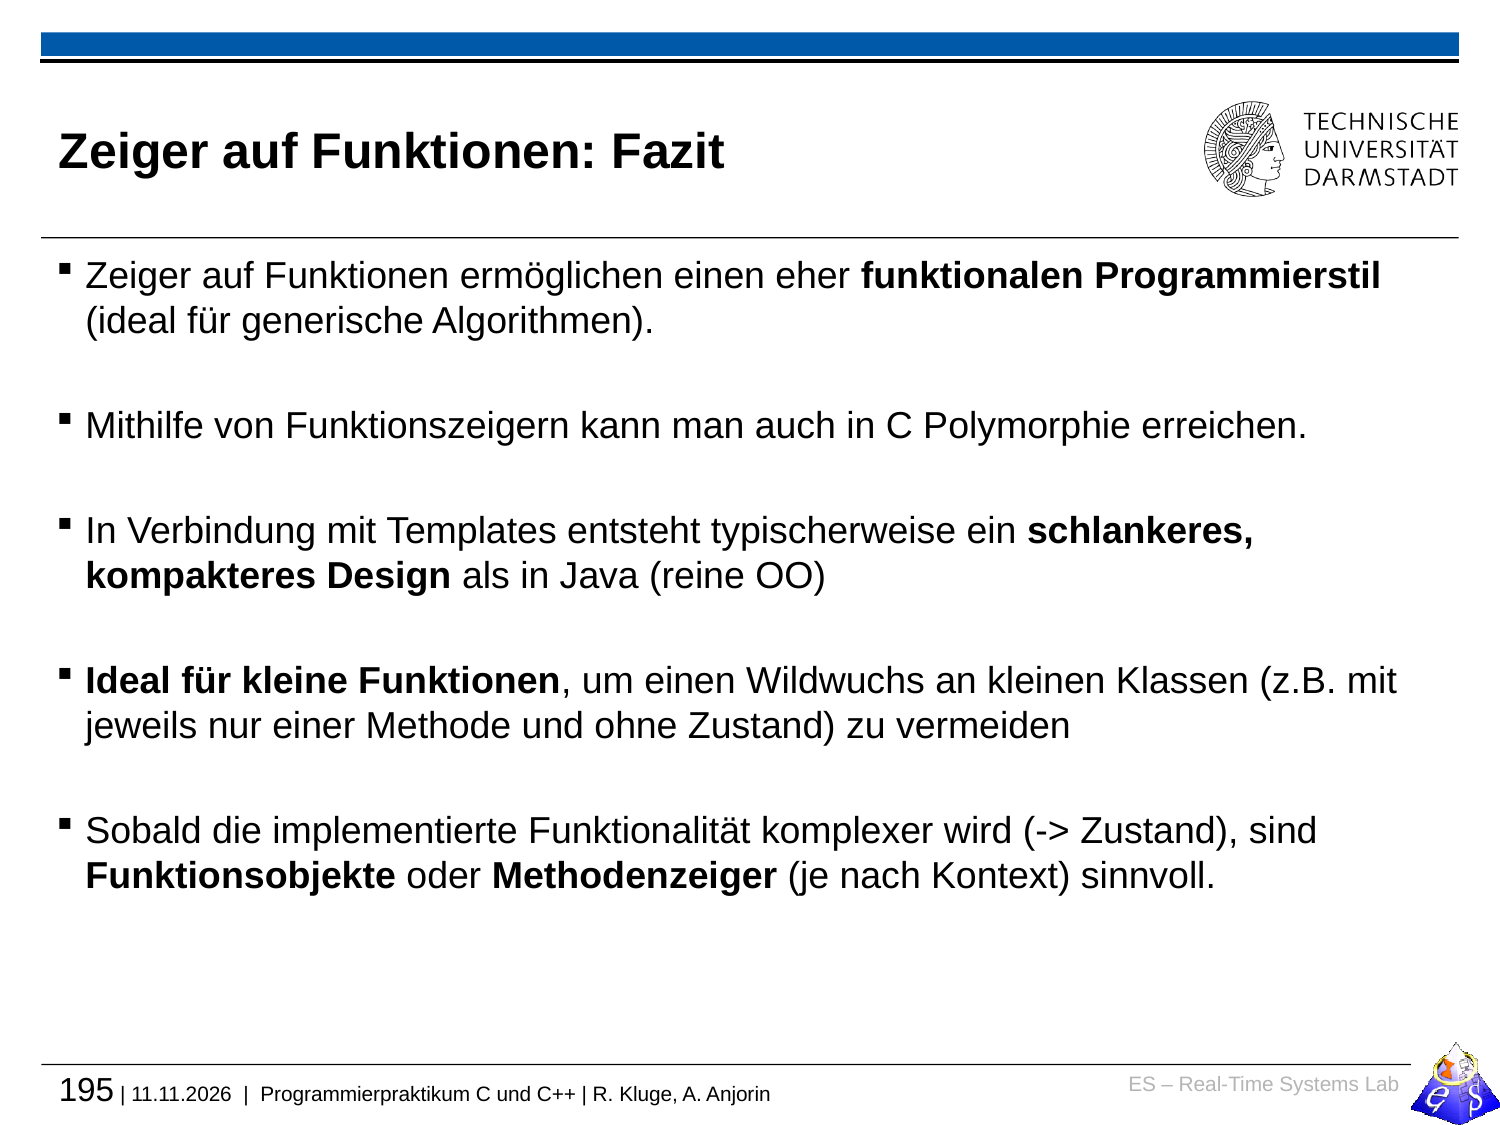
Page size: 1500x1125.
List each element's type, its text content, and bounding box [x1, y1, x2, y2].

picture [1187, 84, 1483, 214]
picture [1411, 1041, 1500, 1125]
list Zeiger auf Funktionen ermöglichen einen eher funktionalen Programmierstil (ideal für generische Algorithmen). Mithilfe von Funktionszeigern kann man auch in C Polymorphie erreichen. In Verbindung mit Templates entsteht typischerweise ein schlankeres, kompakteres Design als in Java (reine OO) Ideal für kleine Funktionen, um einen Wildwuchs an kleinen Klassen (z.B. mit jeweils nur einer Methode und ohne Zustand) zu vermeiden Sobald die implementierte Funktionalität komplexer wird (-> Zustand), sind Funktionsobjekte oder Methodenzeiger (je nach Kontext) sinnvoll. [41, 243, 1459, 1059]
title Zeiger auf Funktionen: Fazit [58, 80, 1187, 218]
